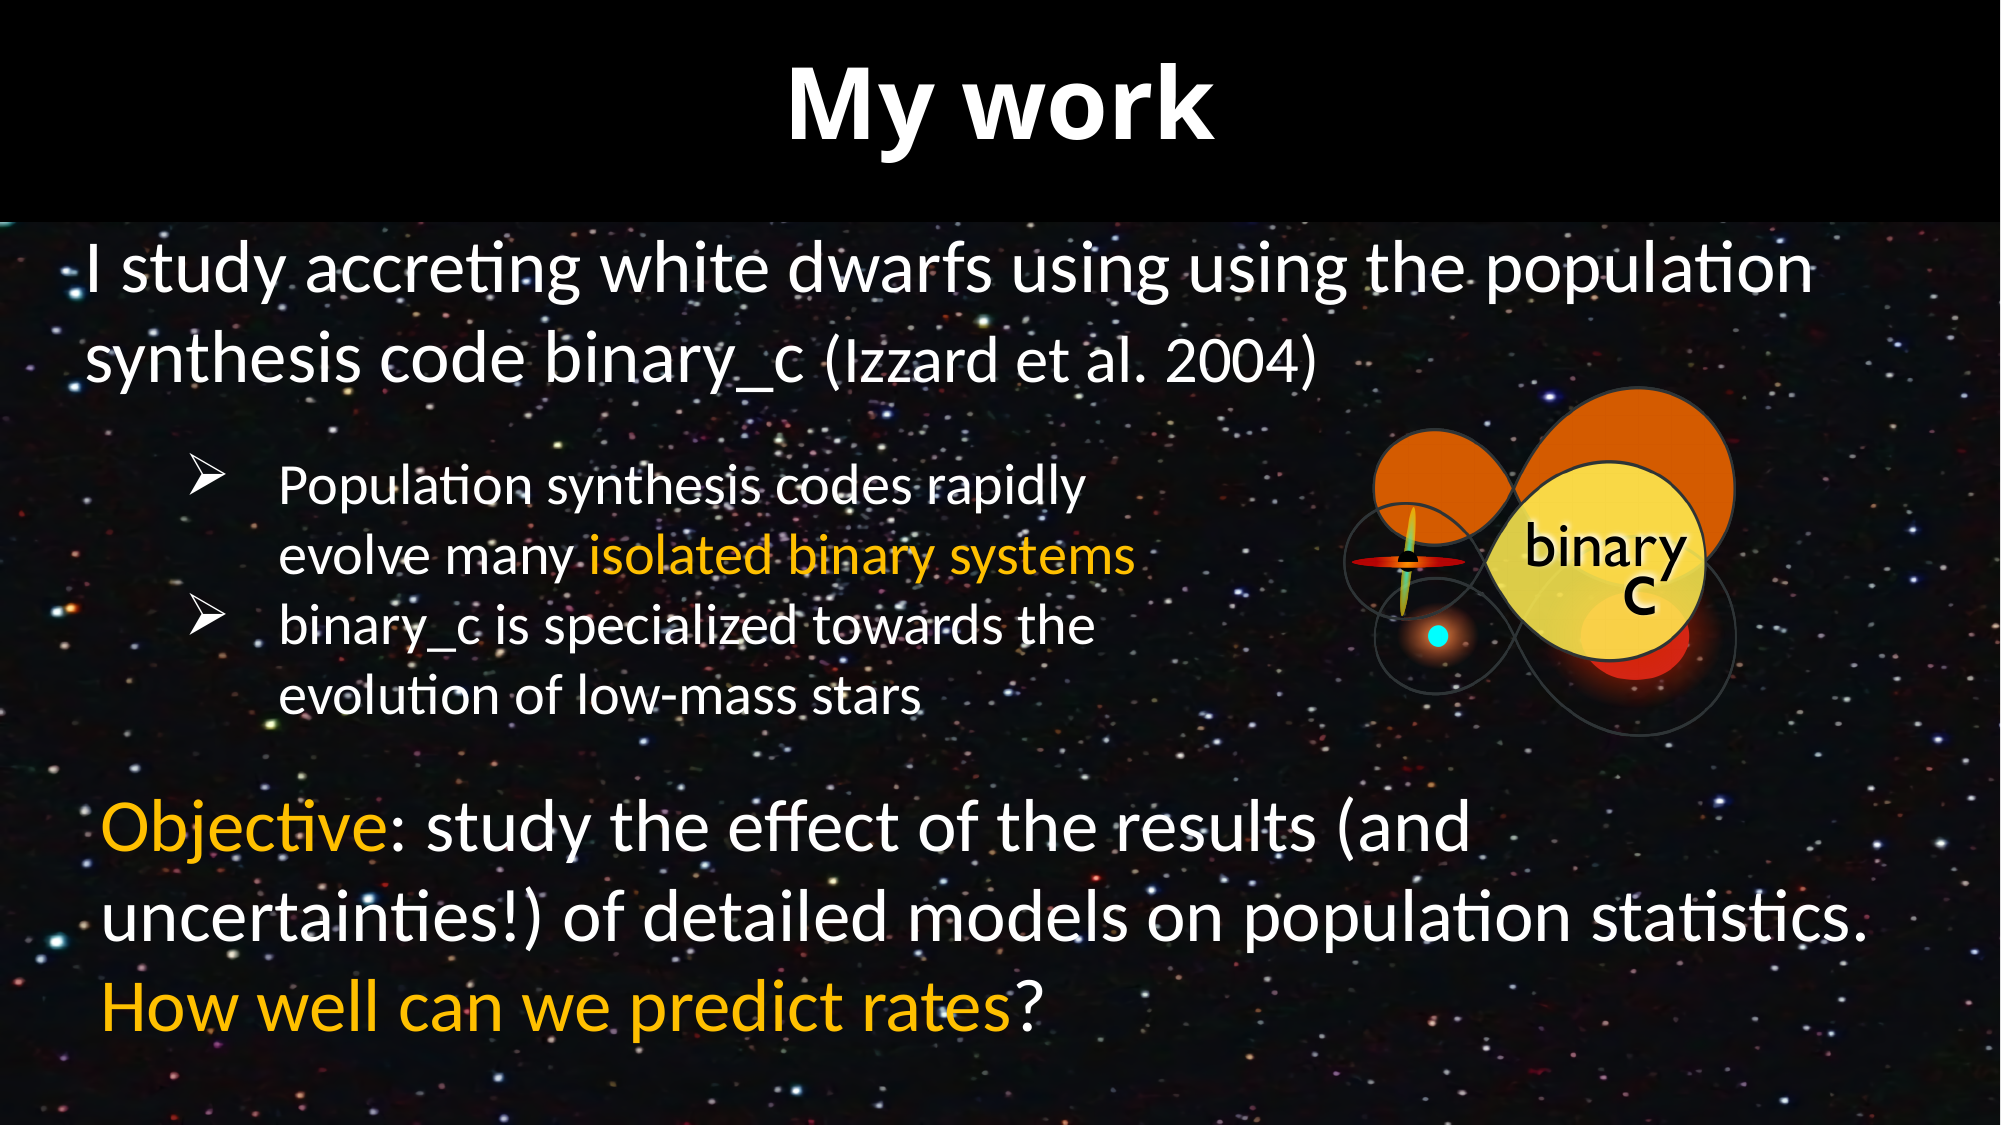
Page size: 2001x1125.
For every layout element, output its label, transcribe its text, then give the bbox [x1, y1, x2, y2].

text_box I study accreting white dwarfs using using the population synthesis code binary_c (Izzard et al. 2004) [69, 210, 1867, 405]
text_box Objective: study the effect of the results (and uncertainties!) of detailed models on population statistics. How well can we predict rates? [85, 768, 1926, 1054]
picture [0, 0, 2001, 1125]
text_box Population synthesis codes rapidly evolve many isolated binary systems binary_c is specialized towards the evolution of low-mass stars [169, 439, 1255, 734]
title My work [0, 0, 2000, 222]
